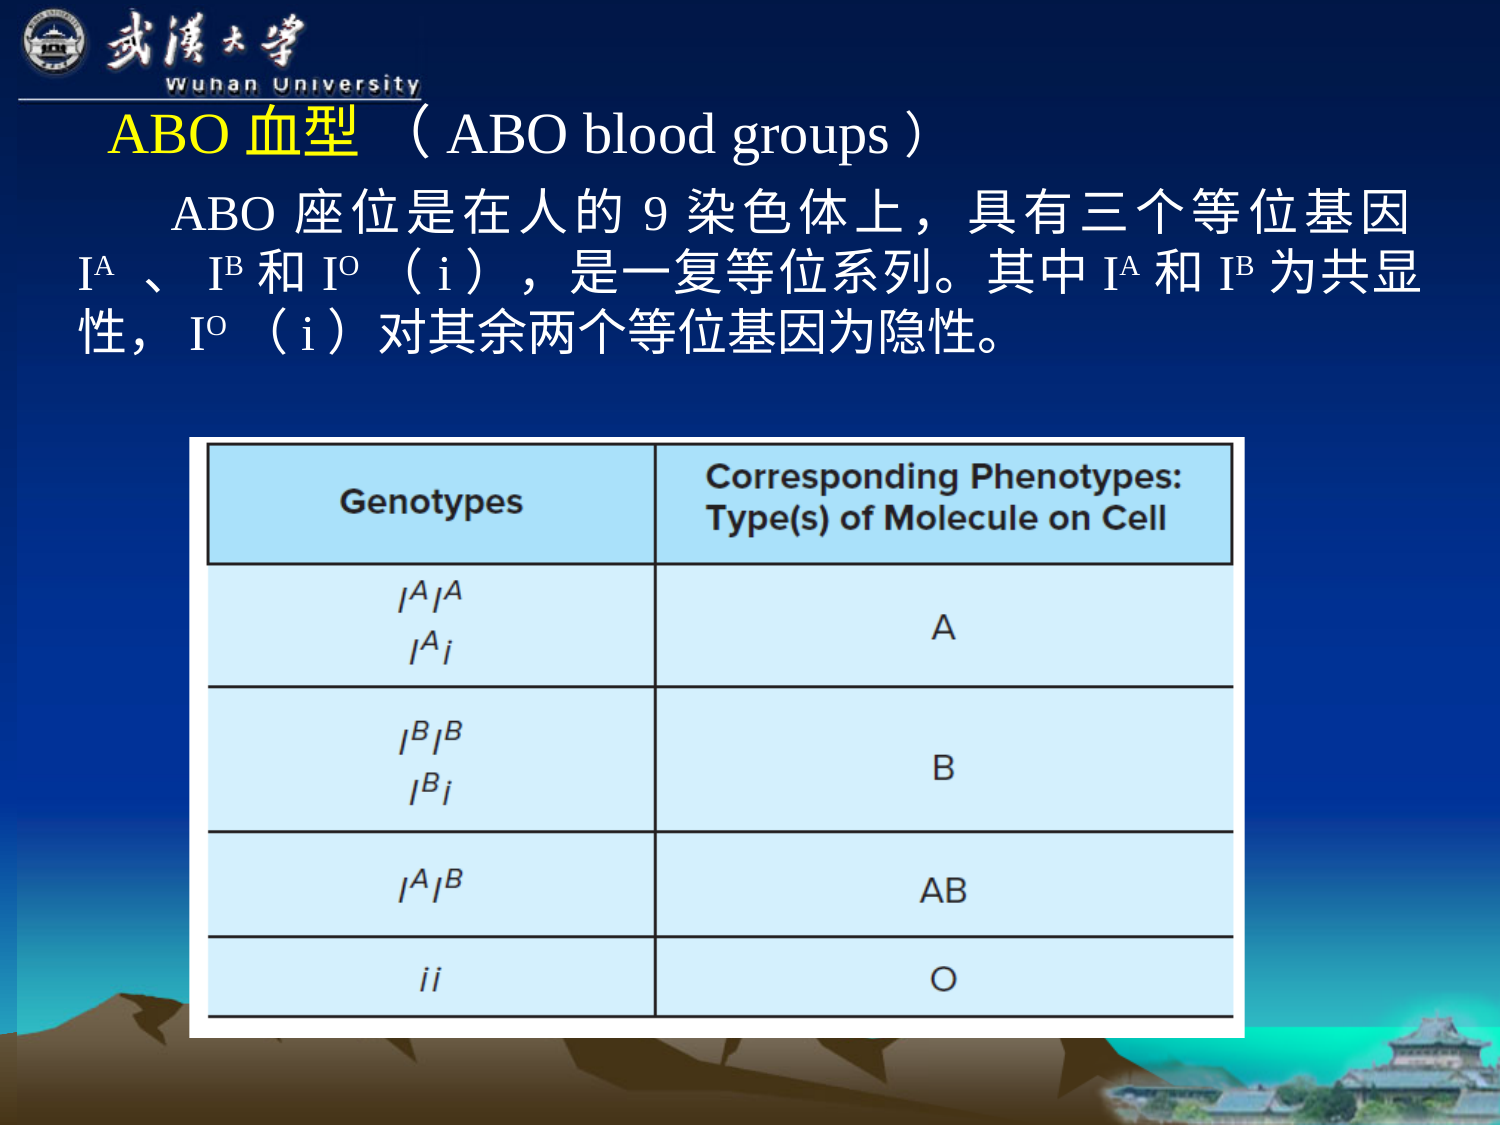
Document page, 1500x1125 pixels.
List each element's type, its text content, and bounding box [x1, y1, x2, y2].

picture [17, 4, 1500, 1125]
text_box ABO血型 （ABO blood groups） ABO座位是在人的9染色体上，具有三个等位基因IA 、IB和IO（i），是一复等位系列。其中IA和IB为共显性，IO（i）对其余两个等位基因为隐性。 [62, 87, 1438, 368]
